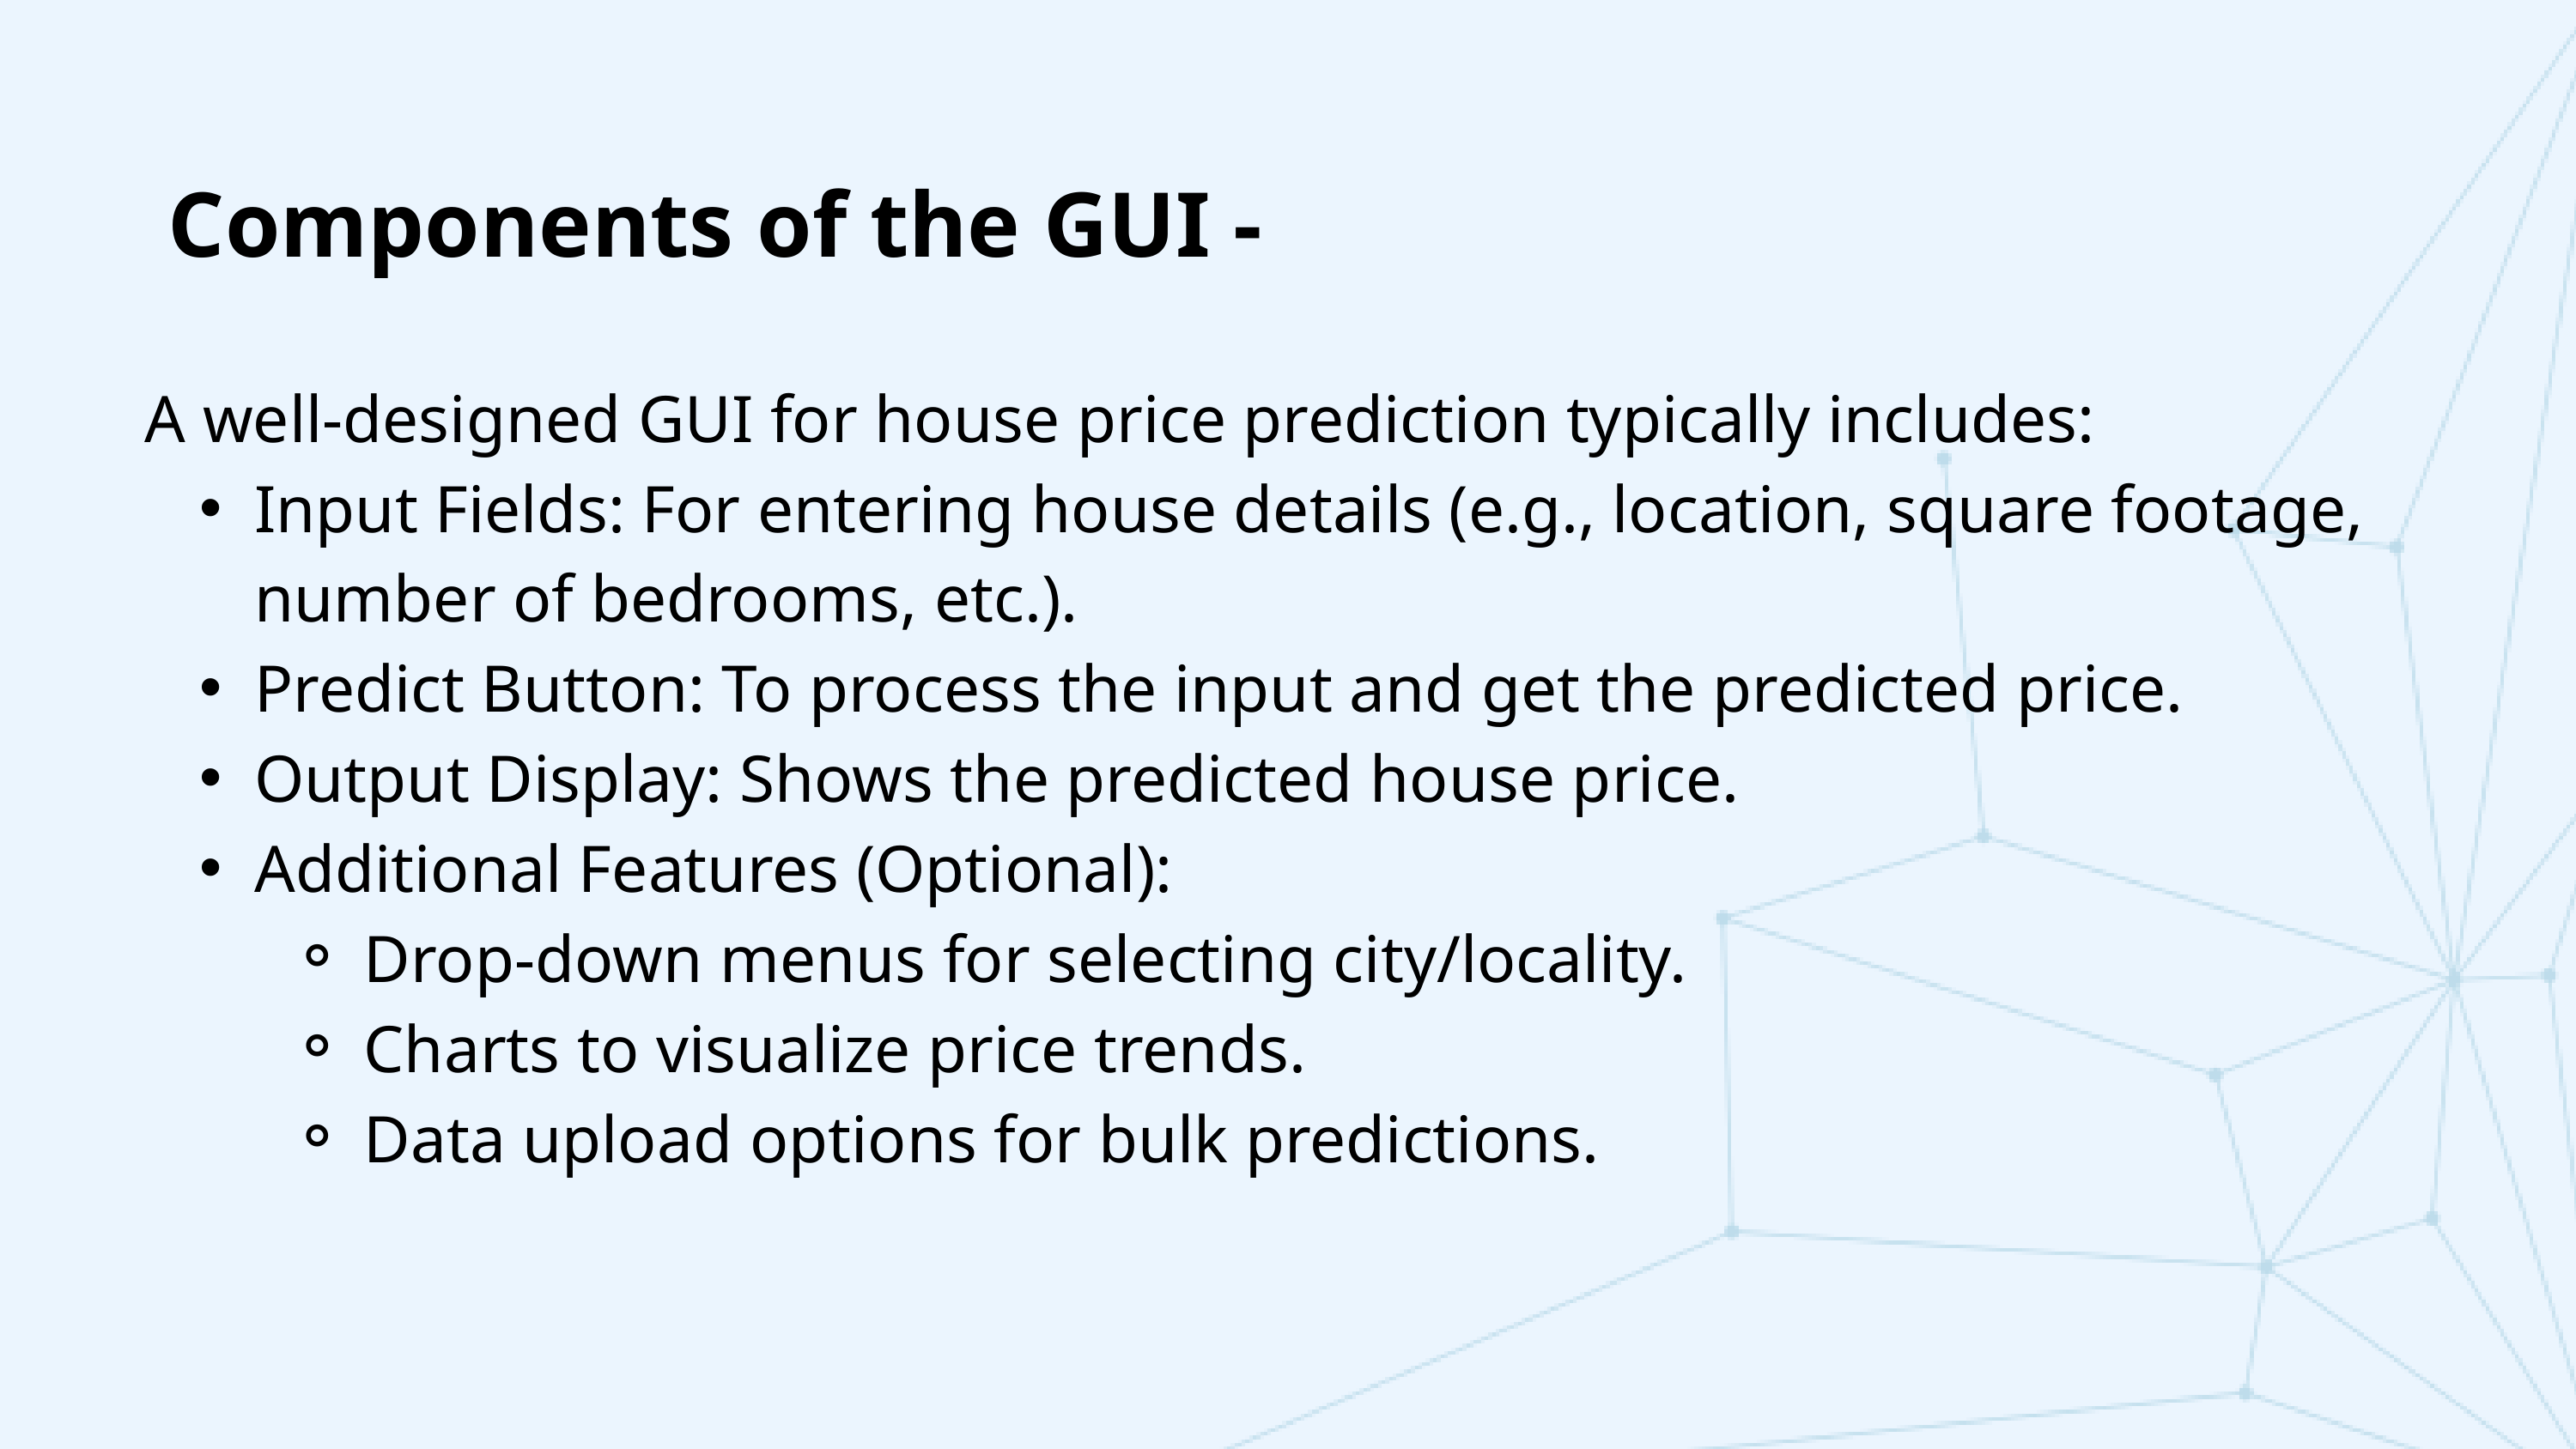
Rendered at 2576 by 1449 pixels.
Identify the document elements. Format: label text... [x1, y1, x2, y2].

text_box [1066, 0, 2576, 1449]
text_box Components of the GUI - A well-designed GUI for house price prediction typically includes: Input Fields: For entering house details (e.g., location, square footage, number of bedrooms, etc.). Predict Button: To process the input and get the predicted price. Output Display: Shows the predicted house price. Additional Features (Optional): Drop-down menus for selecting city/locality. Charts to visualize price trends. Data upload options for bulk predictions. [144, 149, 2457, 1266]
